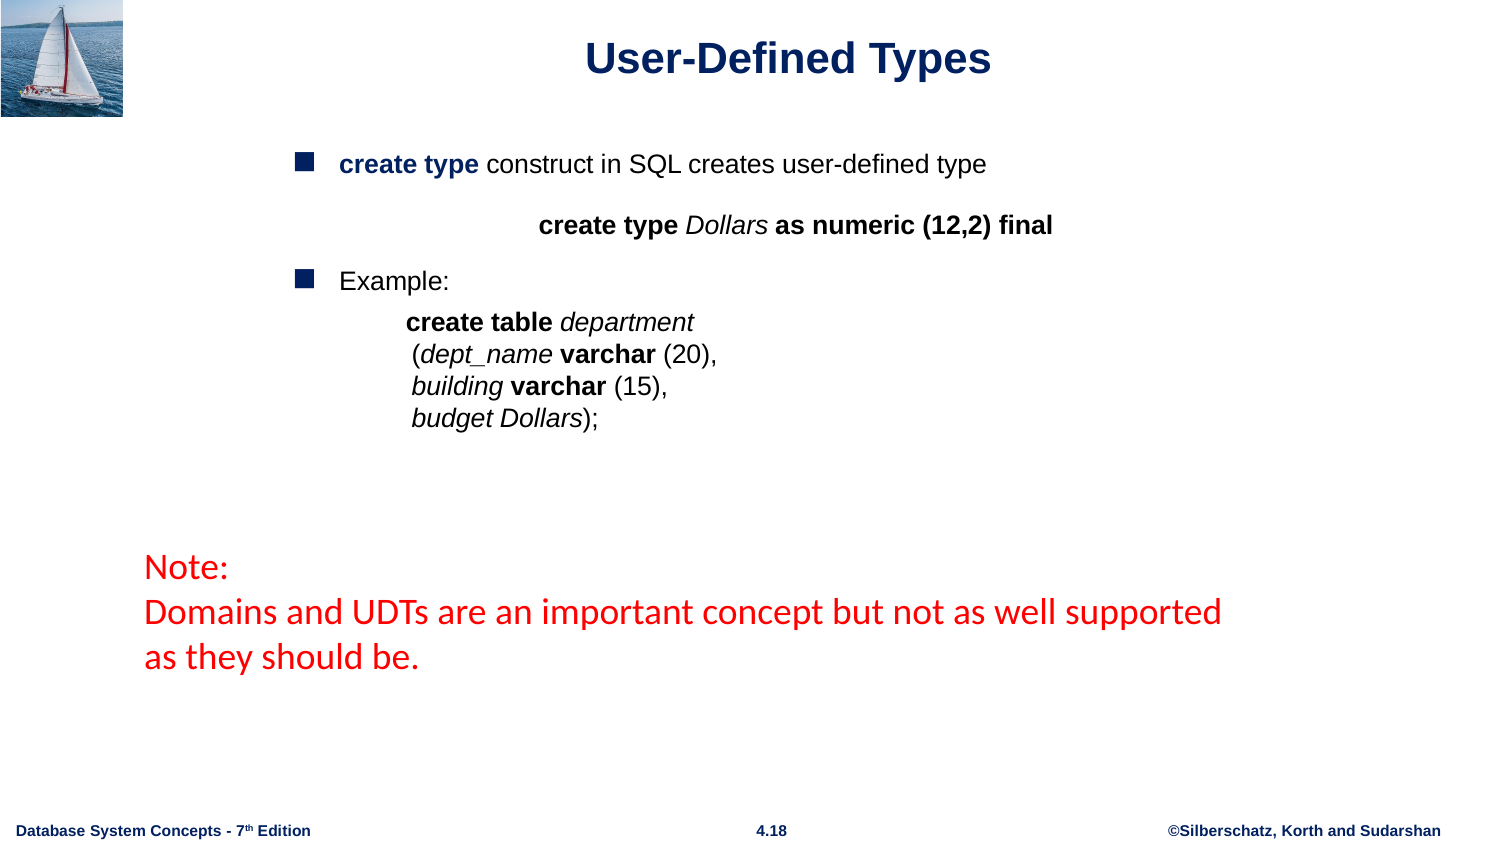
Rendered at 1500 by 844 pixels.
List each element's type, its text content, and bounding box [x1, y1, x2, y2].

title User-Defined Types [125, 14, 1452, 90]
text_box Note: Domains and UDTs are an important concept but not as well supported as they should be. [129, 534, 1239, 685]
list create type construct in SQL creates user-defined type create type Dollars as numeric (12,2) final Example: create table department (dept_name varchar (20), building varchar (15), budget Dollars); [282, 139, 1220, 503]
picture [0, 0, 123, 117]
